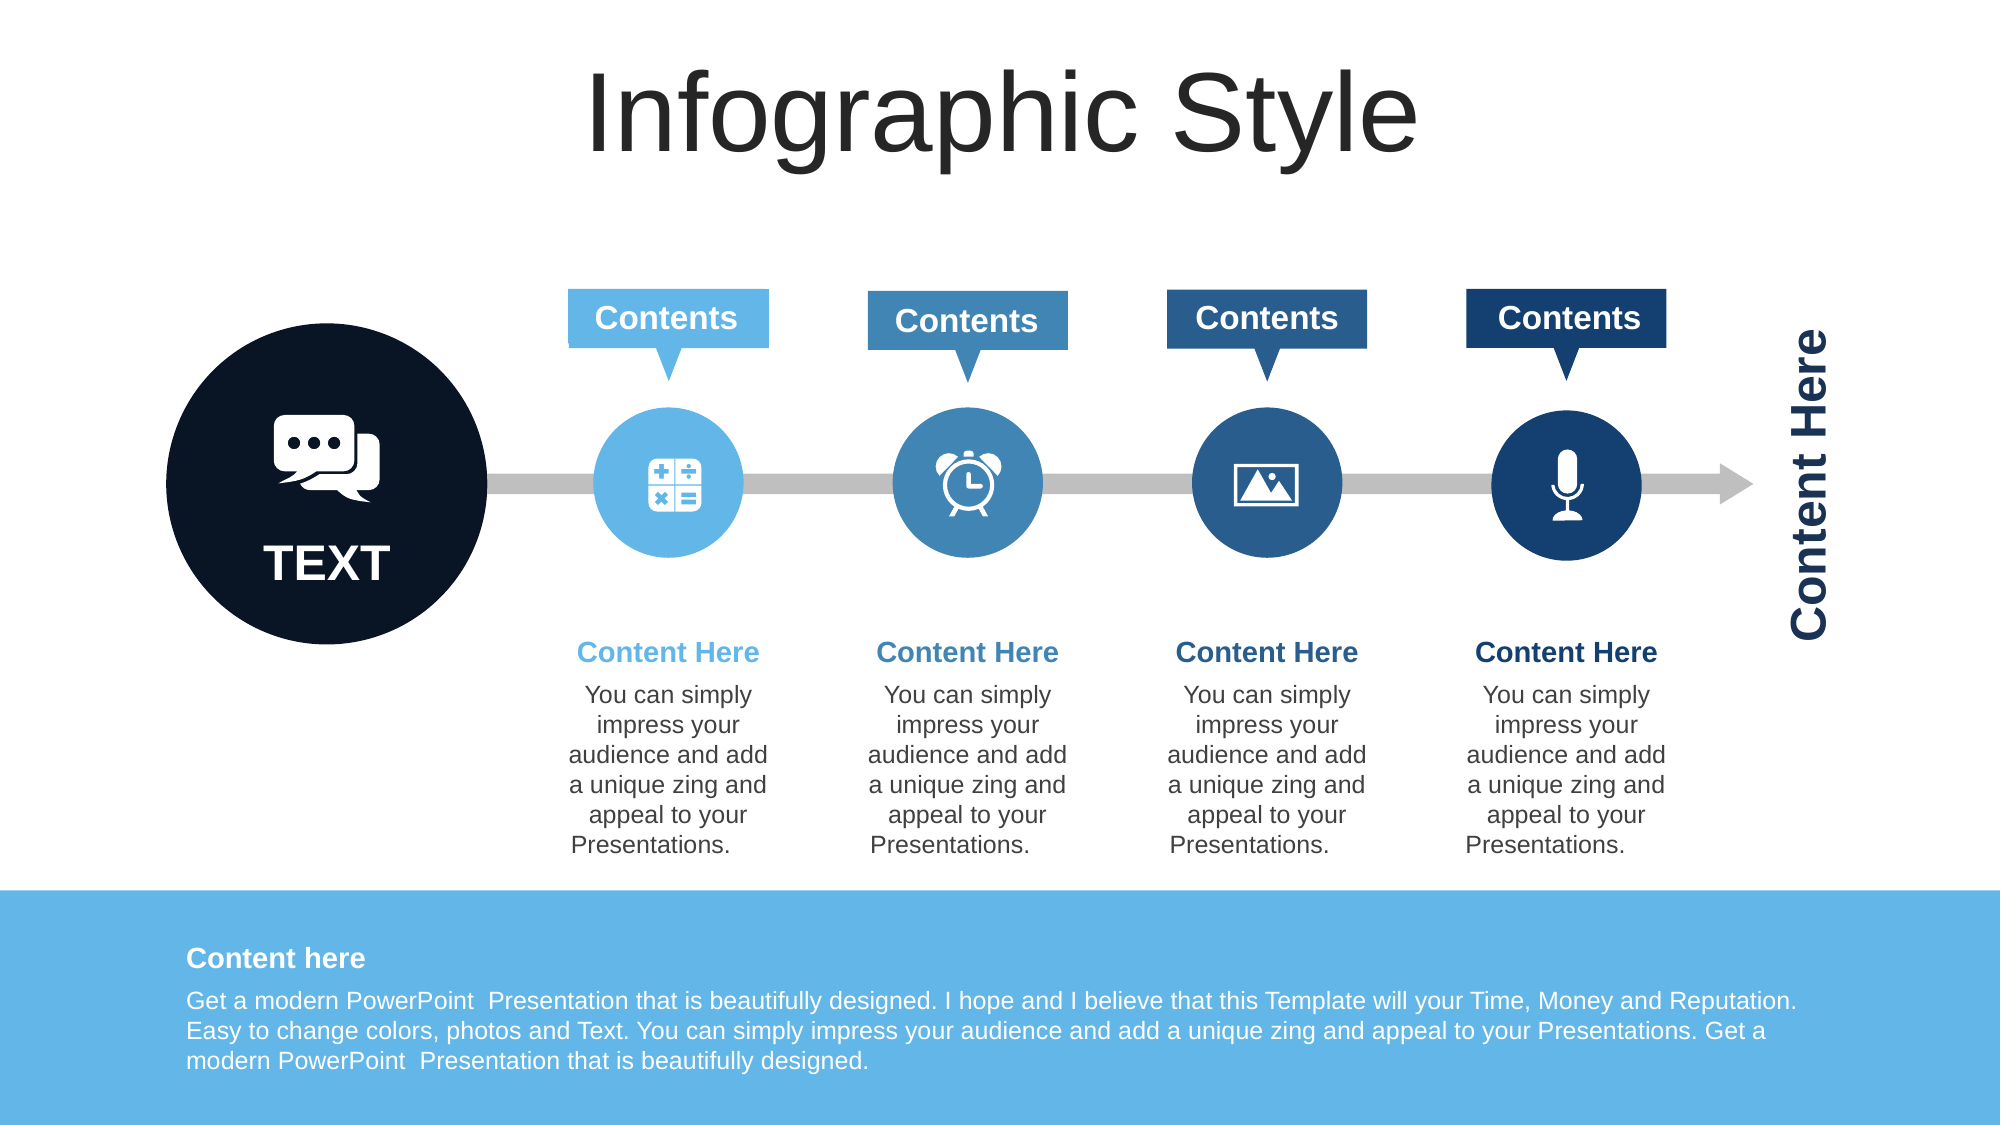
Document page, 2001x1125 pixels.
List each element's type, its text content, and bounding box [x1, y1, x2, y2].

text_box [1490, 409, 1643, 562]
text_box Content Here [1768, 309, 1843, 662]
text_box [647, 457, 703, 513]
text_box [568, 288, 769, 382]
text_box [1043, 472, 1192, 496]
text_box [272, 413, 381, 504]
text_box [867, 290, 1068, 383]
text_box [1190, 406, 1344, 559]
text_box TEXT [244, 523, 410, 598]
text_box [1148, 625, 1386, 869]
text_box [1343, 472, 1491, 496]
text_box [165, 322, 489, 646]
text_box [0, 889, 2000, 1125]
list Infographic Style [53, 55, 1952, 175]
text_box [1642, 461, 1756, 507]
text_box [1466, 288, 1667, 381]
text_box [934, 449, 1003, 518]
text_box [171, 931, 1848, 1084]
text_box [1550, 448, 1586, 522]
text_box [1448, 625, 1685, 869]
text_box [550, 625, 787, 869]
text_box [744, 472, 892, 496]
text_box [488, 472, 593, 496]
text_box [849, 625, 1087, 869]
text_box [1167, 288, 1368, 382]
text_box [891, 406, 1045, 559]
text_box [1233, 463, 1300, 507]
text_box [592, 406, 745, 559]
